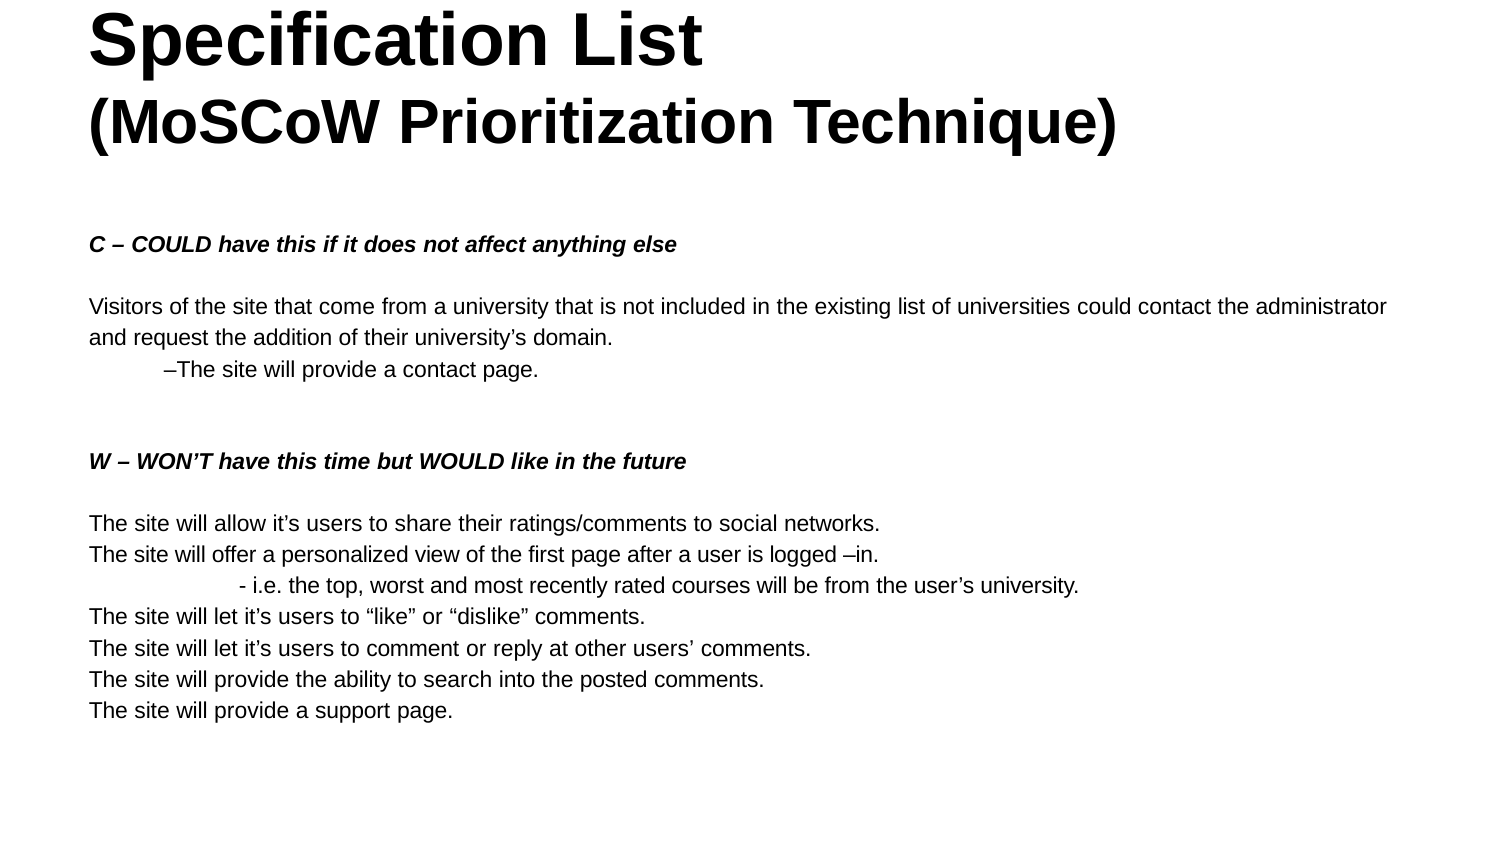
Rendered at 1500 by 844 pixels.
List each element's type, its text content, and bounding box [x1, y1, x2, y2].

title Specification List (MoSCoW Prioritization Technique) [86, 0, 1413, 158]
text_box C – COULD have this if it does not affect anything else Visitors of the site that come from a university that is not included in the existing list of universities could contact the administrator and request the addition of their university’s domain. –The site will provide a contact page. [86, 229, 1396, 385]
text_box W – WON’T have this time but WOULD like in the future The site will allow it’s users to share their ratings/comments to social networks. The site will offer a personalized view of the first page after a user is logged –in. - i.e. the top, worst and most recently rated courses will be from the user’s university. The site will let it’s users to “like” or “dislike” comments. The site will let it’s users to comment or reply at other users’ comments. The site will provide the ability to search into the posted comments. The site will provide a support page. [86, 446, 1388, 664]
